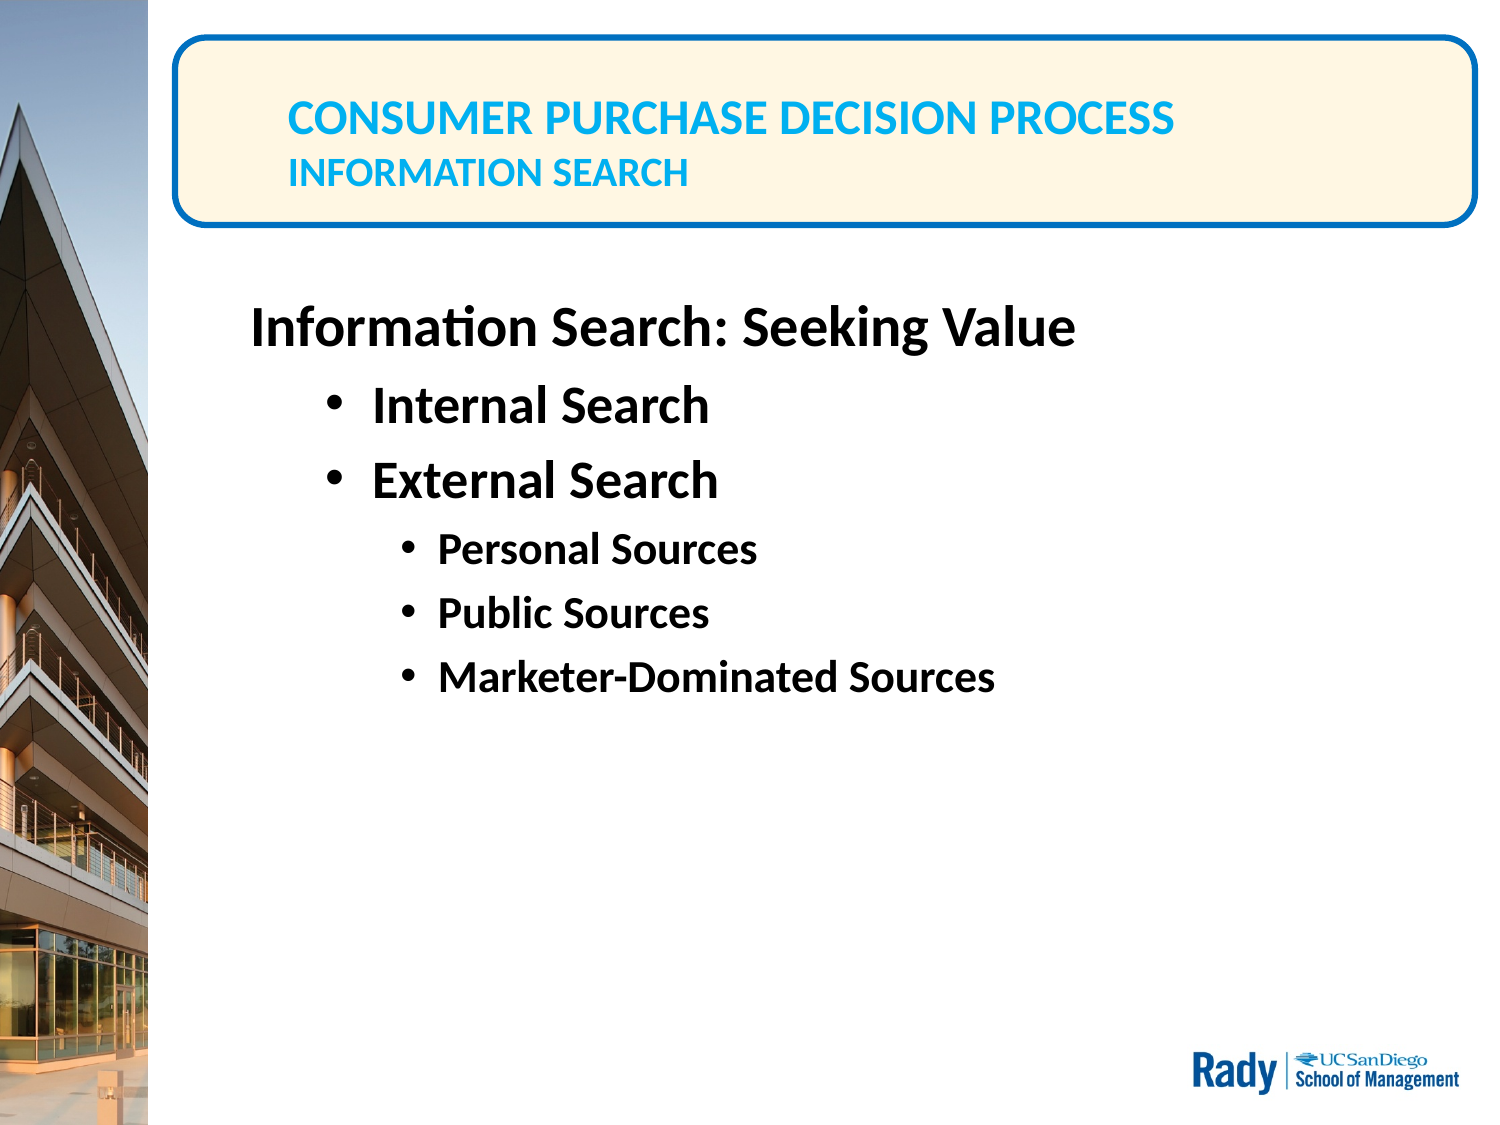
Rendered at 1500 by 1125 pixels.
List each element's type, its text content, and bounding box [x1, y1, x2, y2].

picture [0, 0, 148, 1125]
list Information Search: Seeking Value Internal Search External Search Personal Sources Public Sources Marketer-Dominated Sources [235, 280, 1323, 1024]
text_box [174, 37, 1475, 225]
picture [1187, 1044, 1463, 1101]
title CONSUMER PURCHASE DECISION PROCESS INFORMATION SEARCH [235, 45, 1430, 234]
